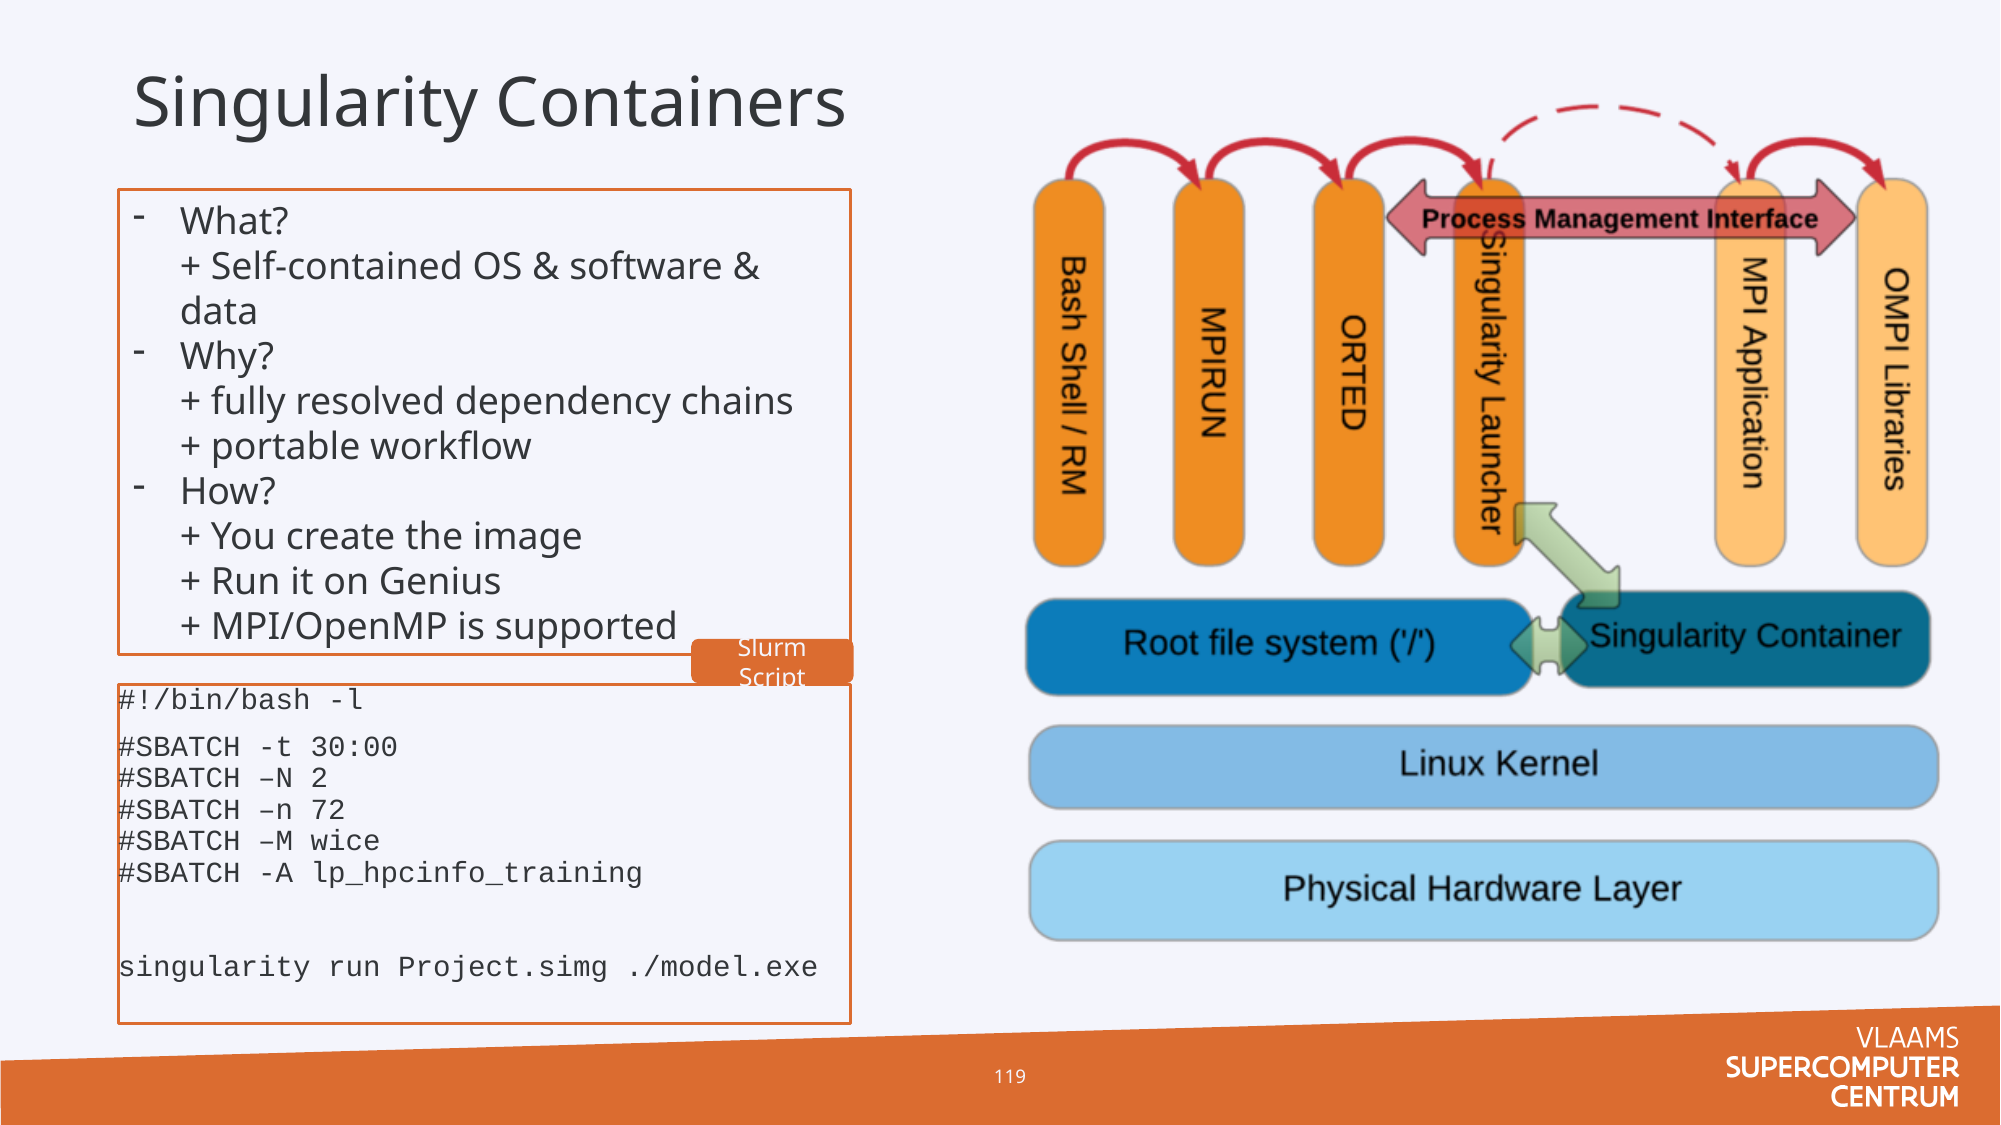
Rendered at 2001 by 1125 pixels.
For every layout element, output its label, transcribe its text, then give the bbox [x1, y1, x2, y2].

text_box What? + Self-contained OS & software & data Why? + fully resolved dependency chains + portable workflow How? + You create the image + Run it on Genius + MPI/OpenMP is supported [118, 189, 851, 655]
title Singularity Containers [118, 0, 1941, 213]
picture [1725, 1021, 1960, 1117]
text_box Slurm Script [690, 637, 855, 685]
list #!/bin/bash -l #SBATCH -t 30:00 #SBATCH –N 2 #SBATCH –n 72 #SBATCH –M wice #SBATCH -A lp_hpcinfo_training singularity run Project.simg ./model.exe [118, 684, 851, 1024]
slide_number 119 [958, 1047, 1042, 1108]
picture [996, 89, 1969, 976]
